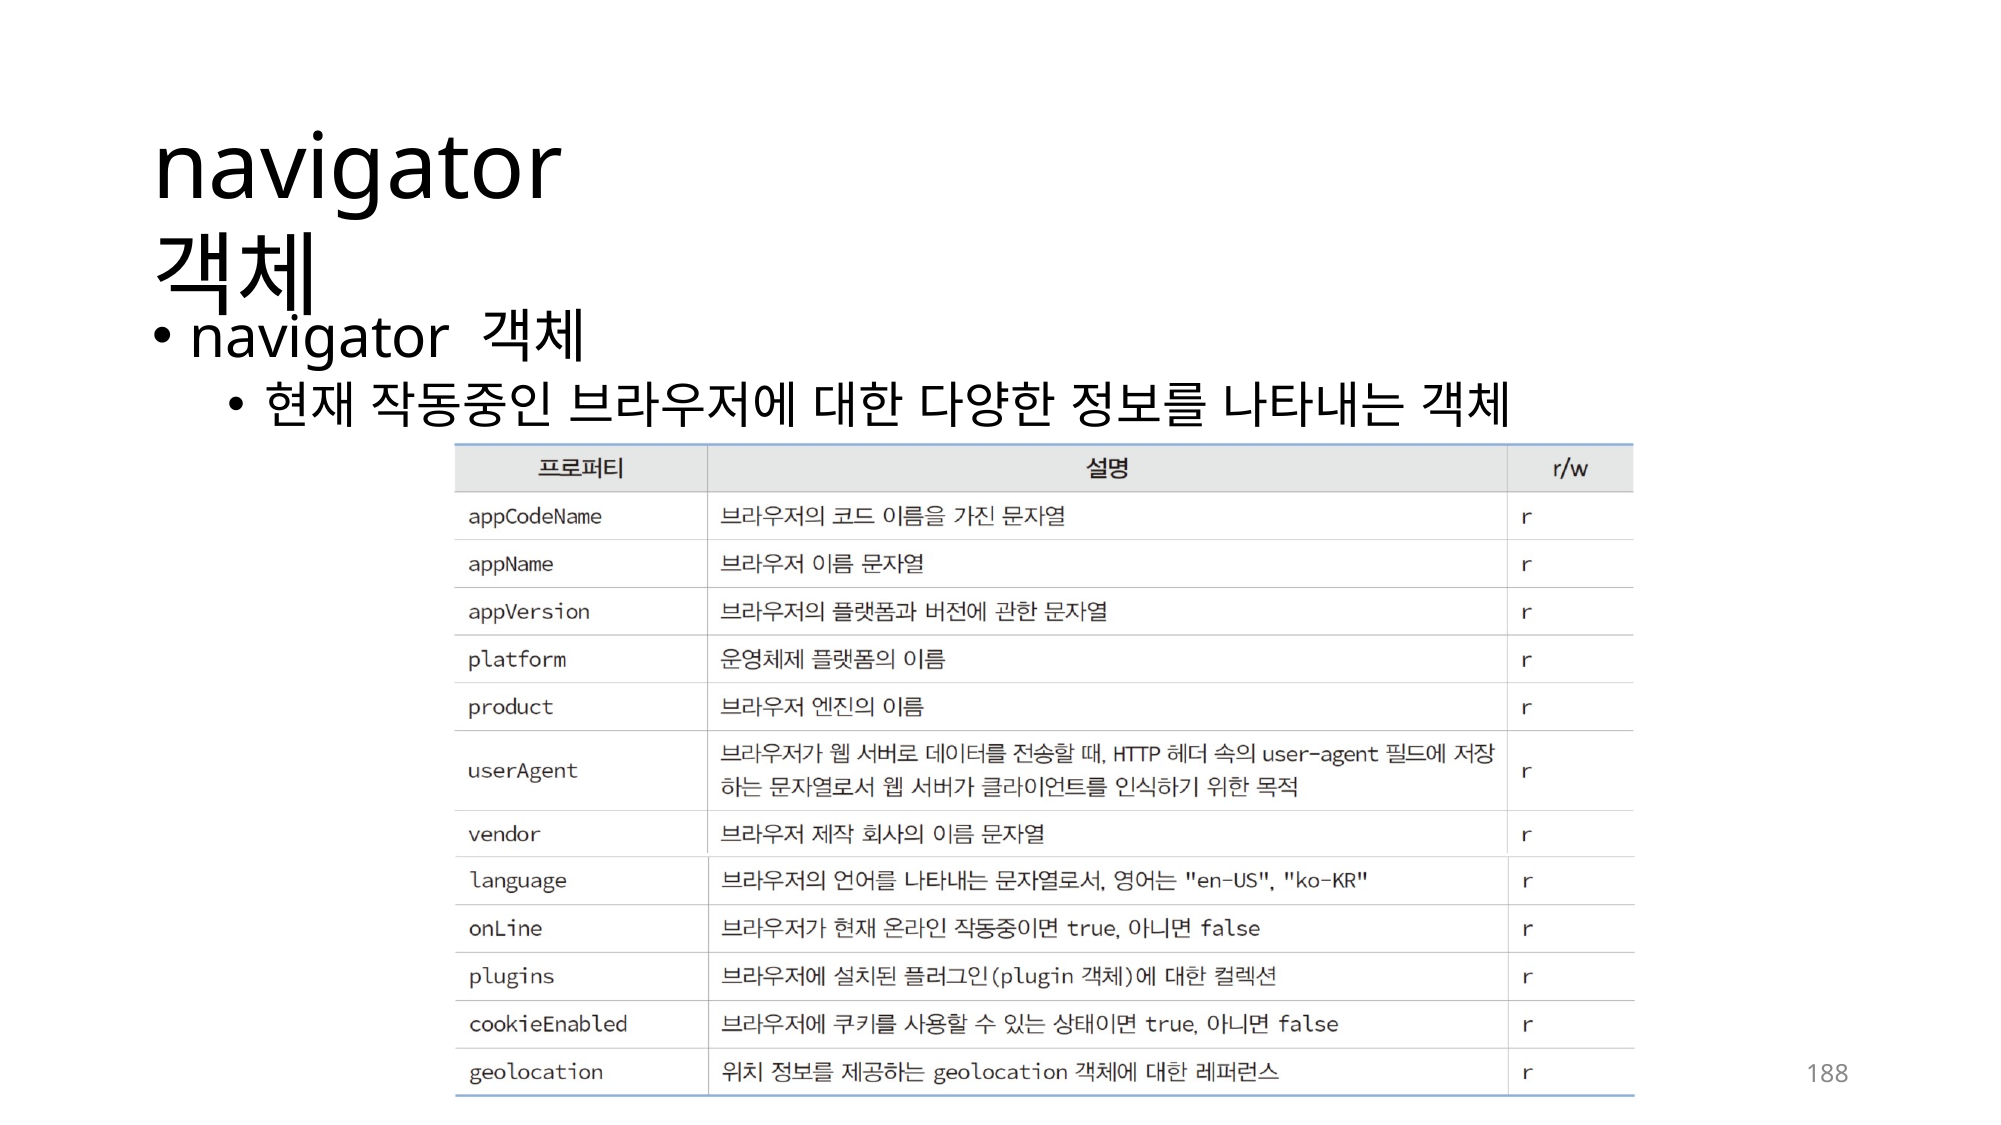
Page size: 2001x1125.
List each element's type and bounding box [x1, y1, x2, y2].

title [150, 104, 760, 291]
text_box [453, 442, 1638, 1103]
text_box [150, 291, 1642, 434]
slide_number [1801, 1053, 1853, 1125]
